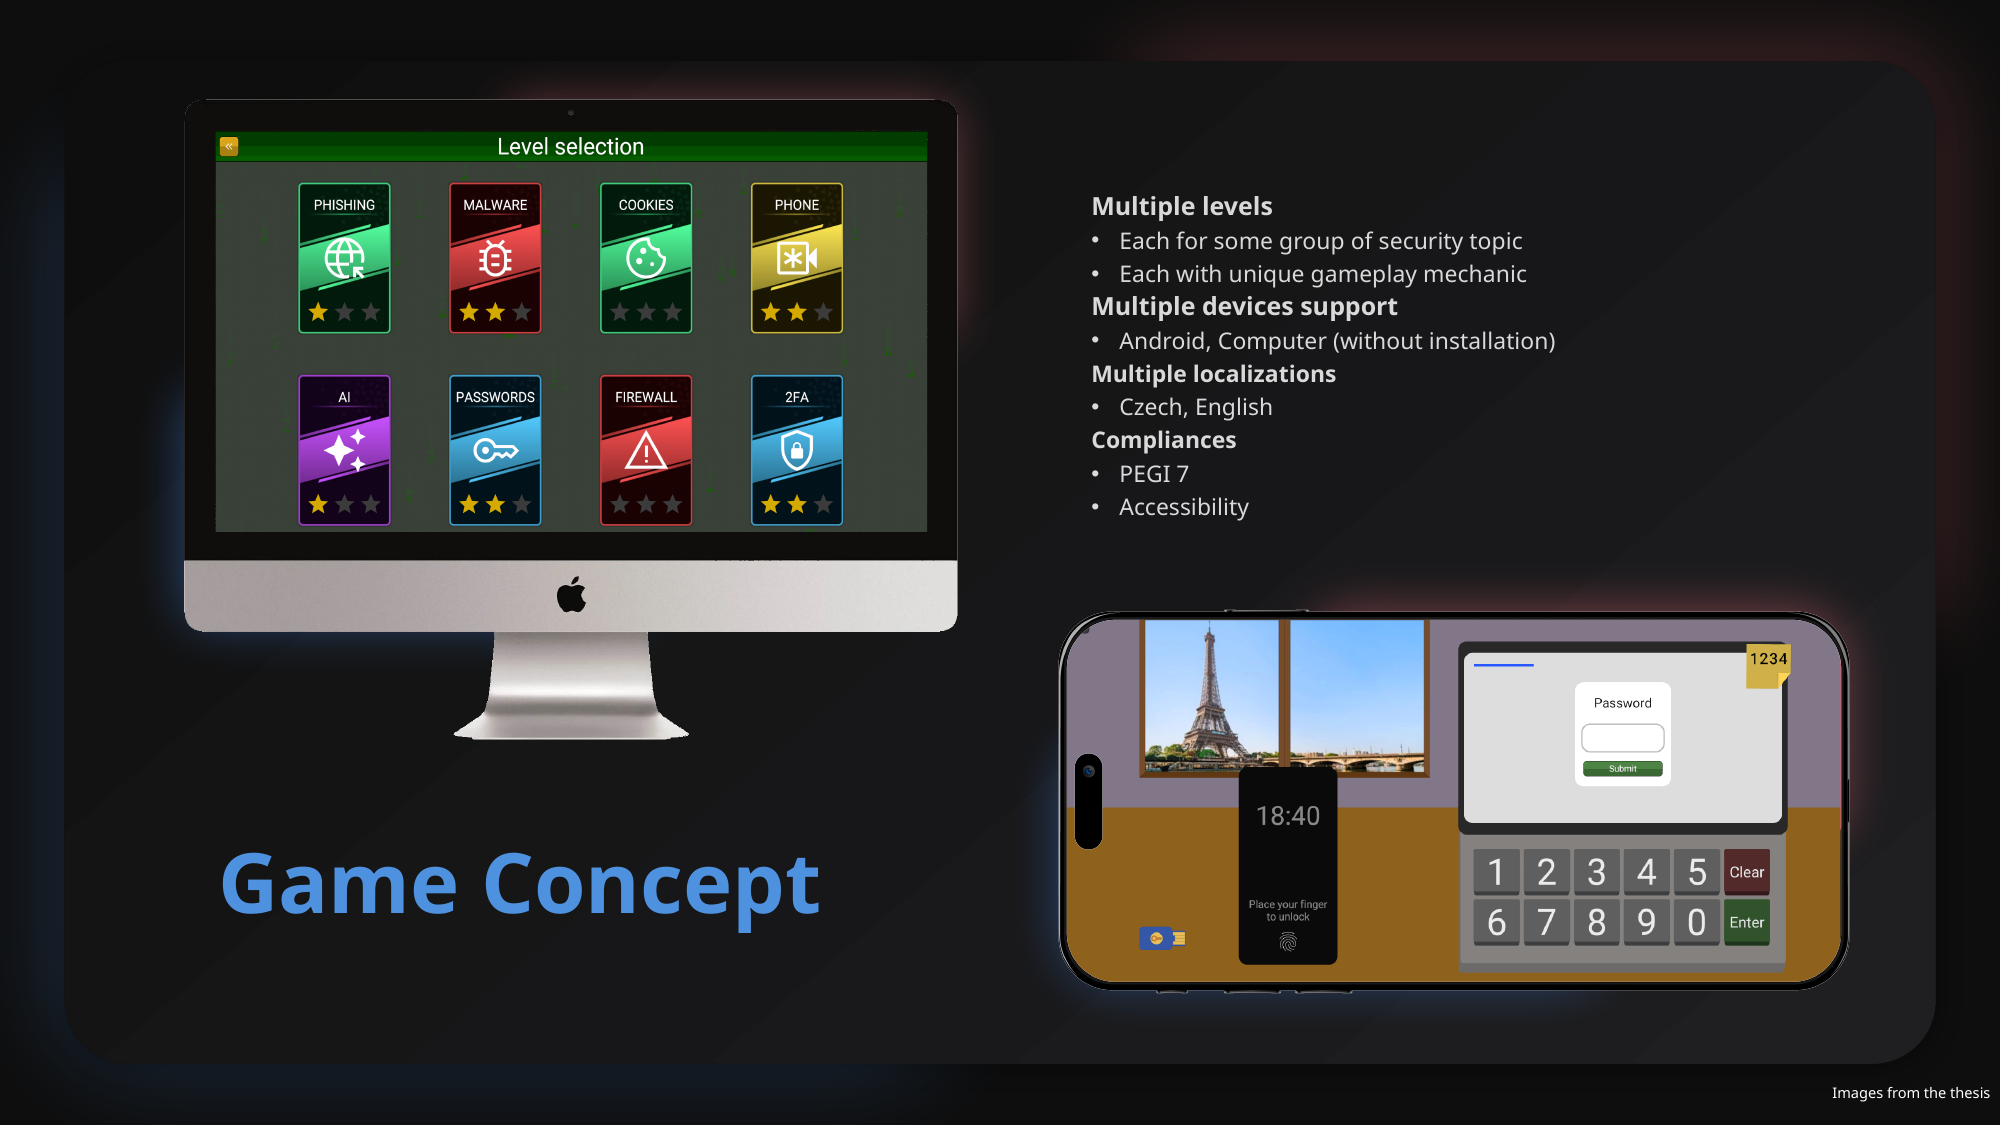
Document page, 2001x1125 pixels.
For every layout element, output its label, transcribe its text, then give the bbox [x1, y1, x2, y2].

picture [1054, 606, 1855, 998]
text_box Multiple levels Each for some group of security topic Each with unique gameplay mechanic Multiple devices support Android, Computer (without installation) Multiple localizations Czech, English Compliances PEGI 7 Accessibility [1076, 179, 1835, 528]
picture [184, 98, 958, 741]
text_box Game Concept [203, 823, 946, 938]
text_box Images from the thesis [1370, 1076, 2000, 1109]
